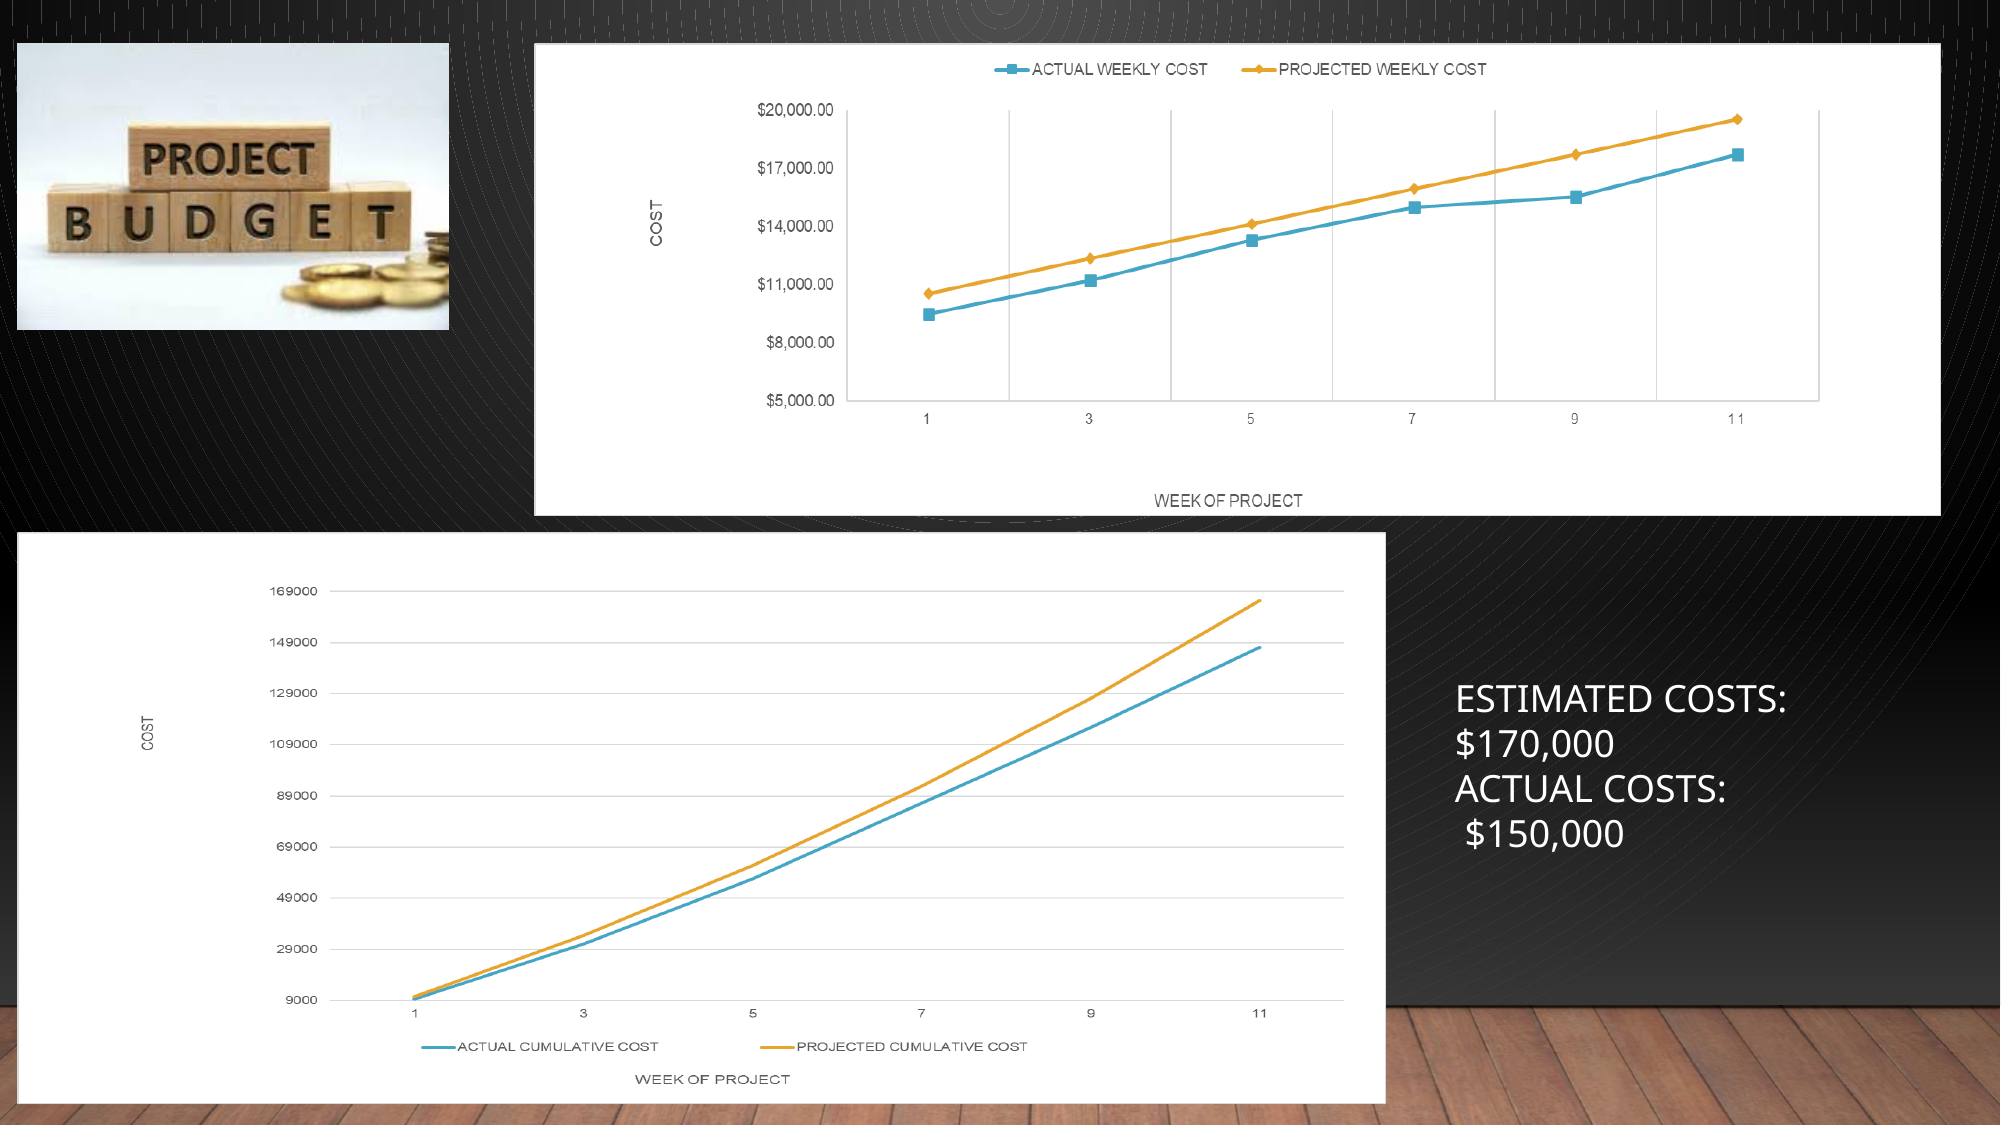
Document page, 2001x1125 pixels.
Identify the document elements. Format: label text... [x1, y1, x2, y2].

picture [0, 532, 2000, 1125]
text_box ESTIMATED COSTS: $170,000 ACTUAL COSTS: $150,000 [1440, 667, 1941, 863]
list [534, 43, 1941, 516]
picture [16, 43, 449, 331]
